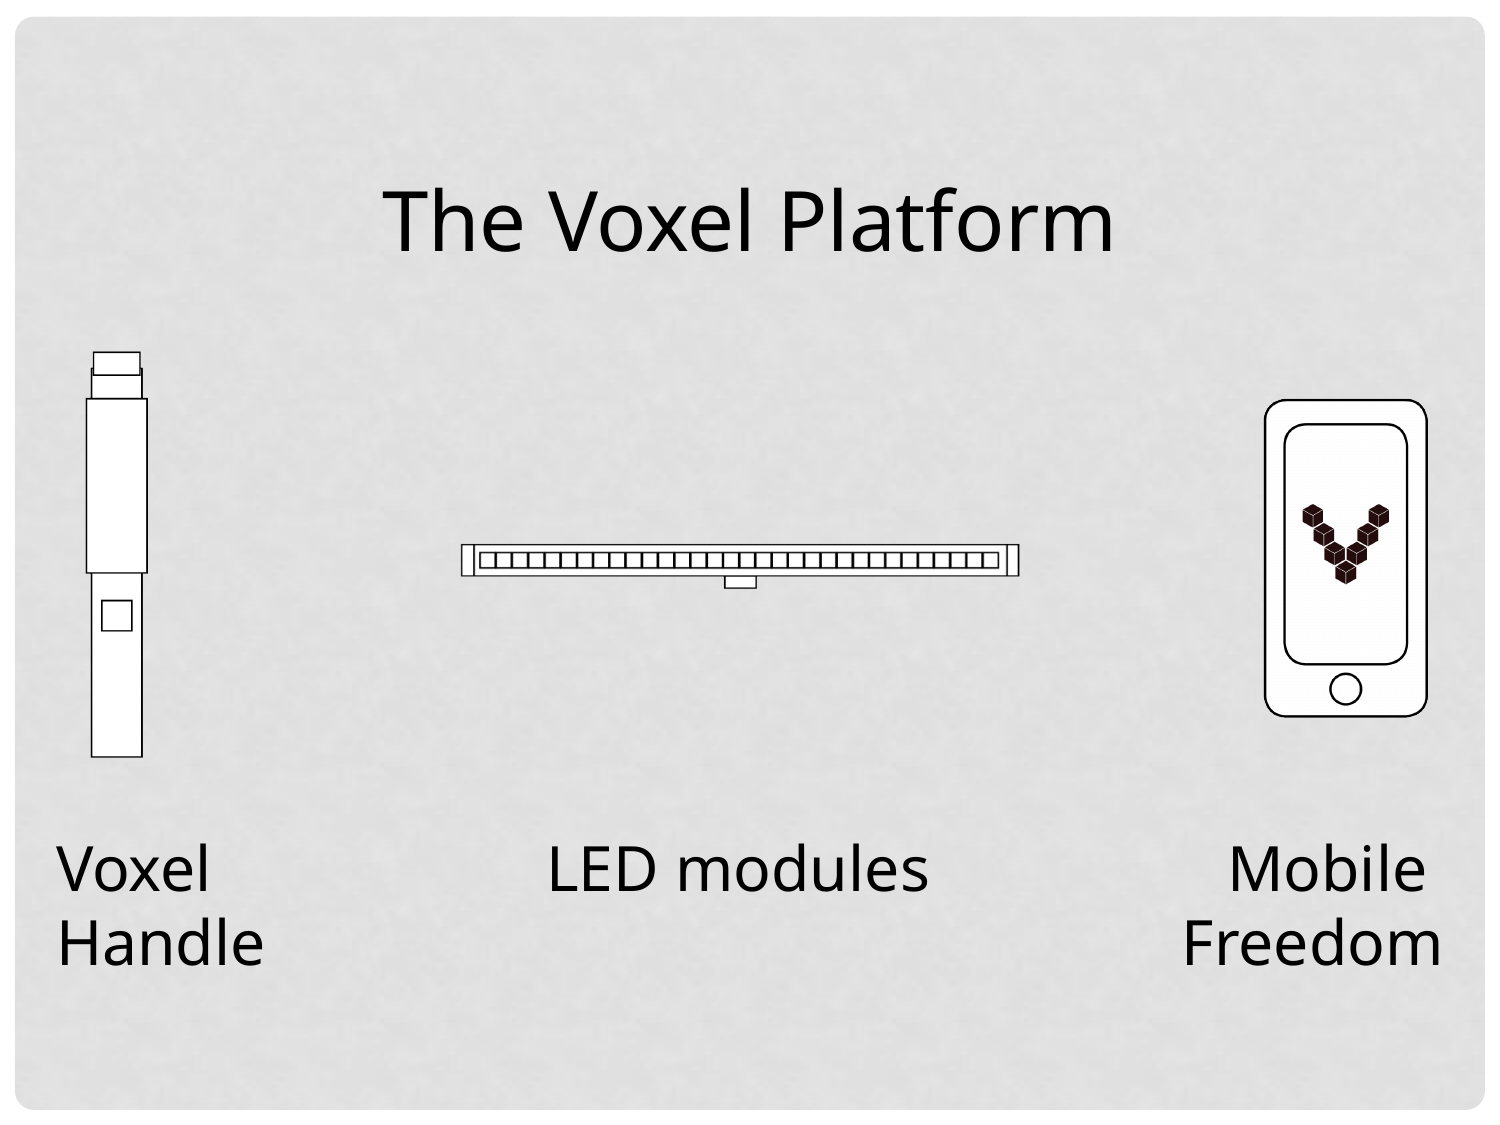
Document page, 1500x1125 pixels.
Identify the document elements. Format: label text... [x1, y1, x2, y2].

text_box The Voxel Platform [115, 160, 1385, 276]
text_box Voxel Handle [41, 821, 491, 986]
picture [79, 345, 152, 762]
picture [1257, 392, 1435, 725]
text_box Mobile Freedom [1009, 821, 1459, 986]
text_box LED modules [513, 821, 963, 911]
picture [455, 275, 1032, 852]
